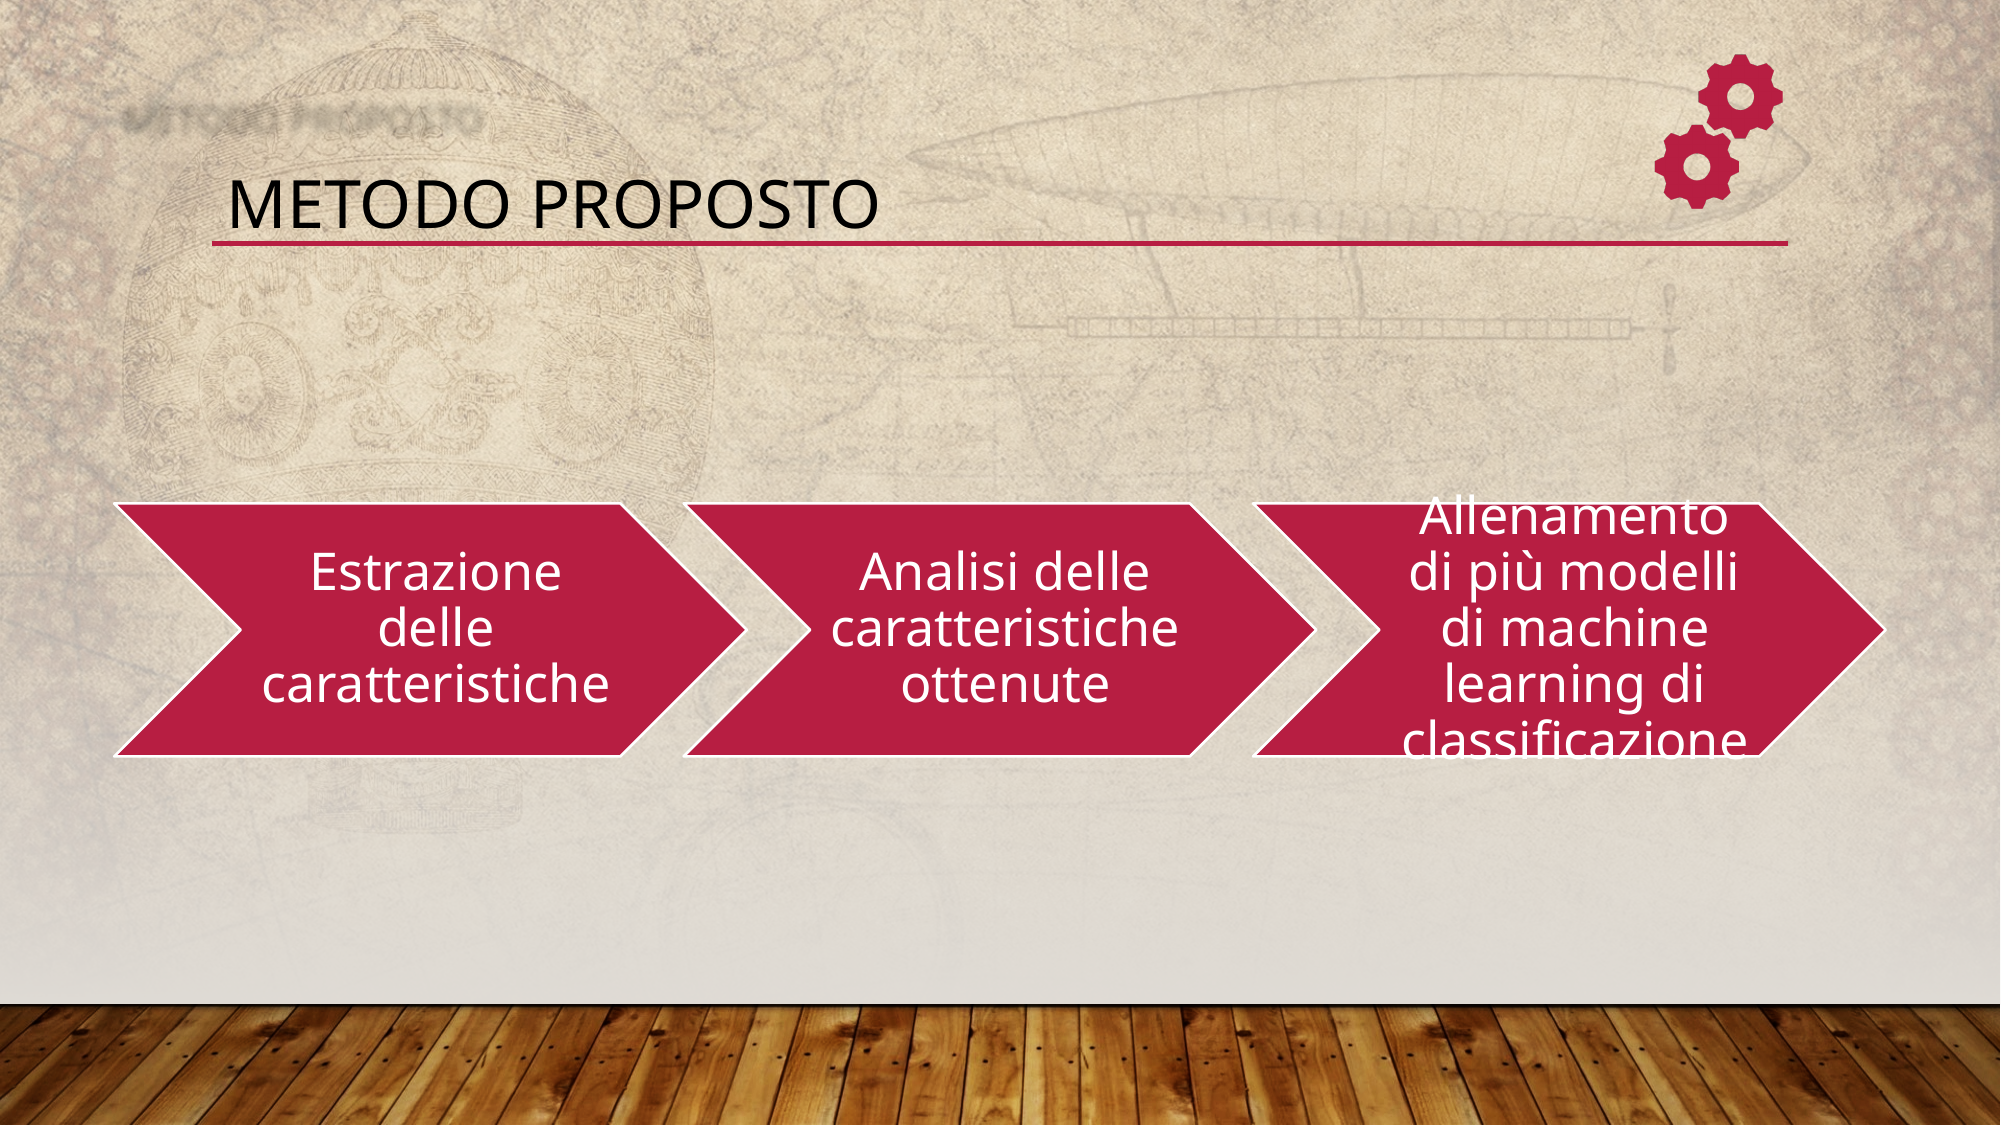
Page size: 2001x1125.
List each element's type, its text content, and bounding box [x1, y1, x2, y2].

picture [0, 1004, 2000, 1125]
picture [1626, 39, 1812, 225]
title Metodo proposto [211, 163, 1789, 258]
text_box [113, 258, 1887, 1002]
